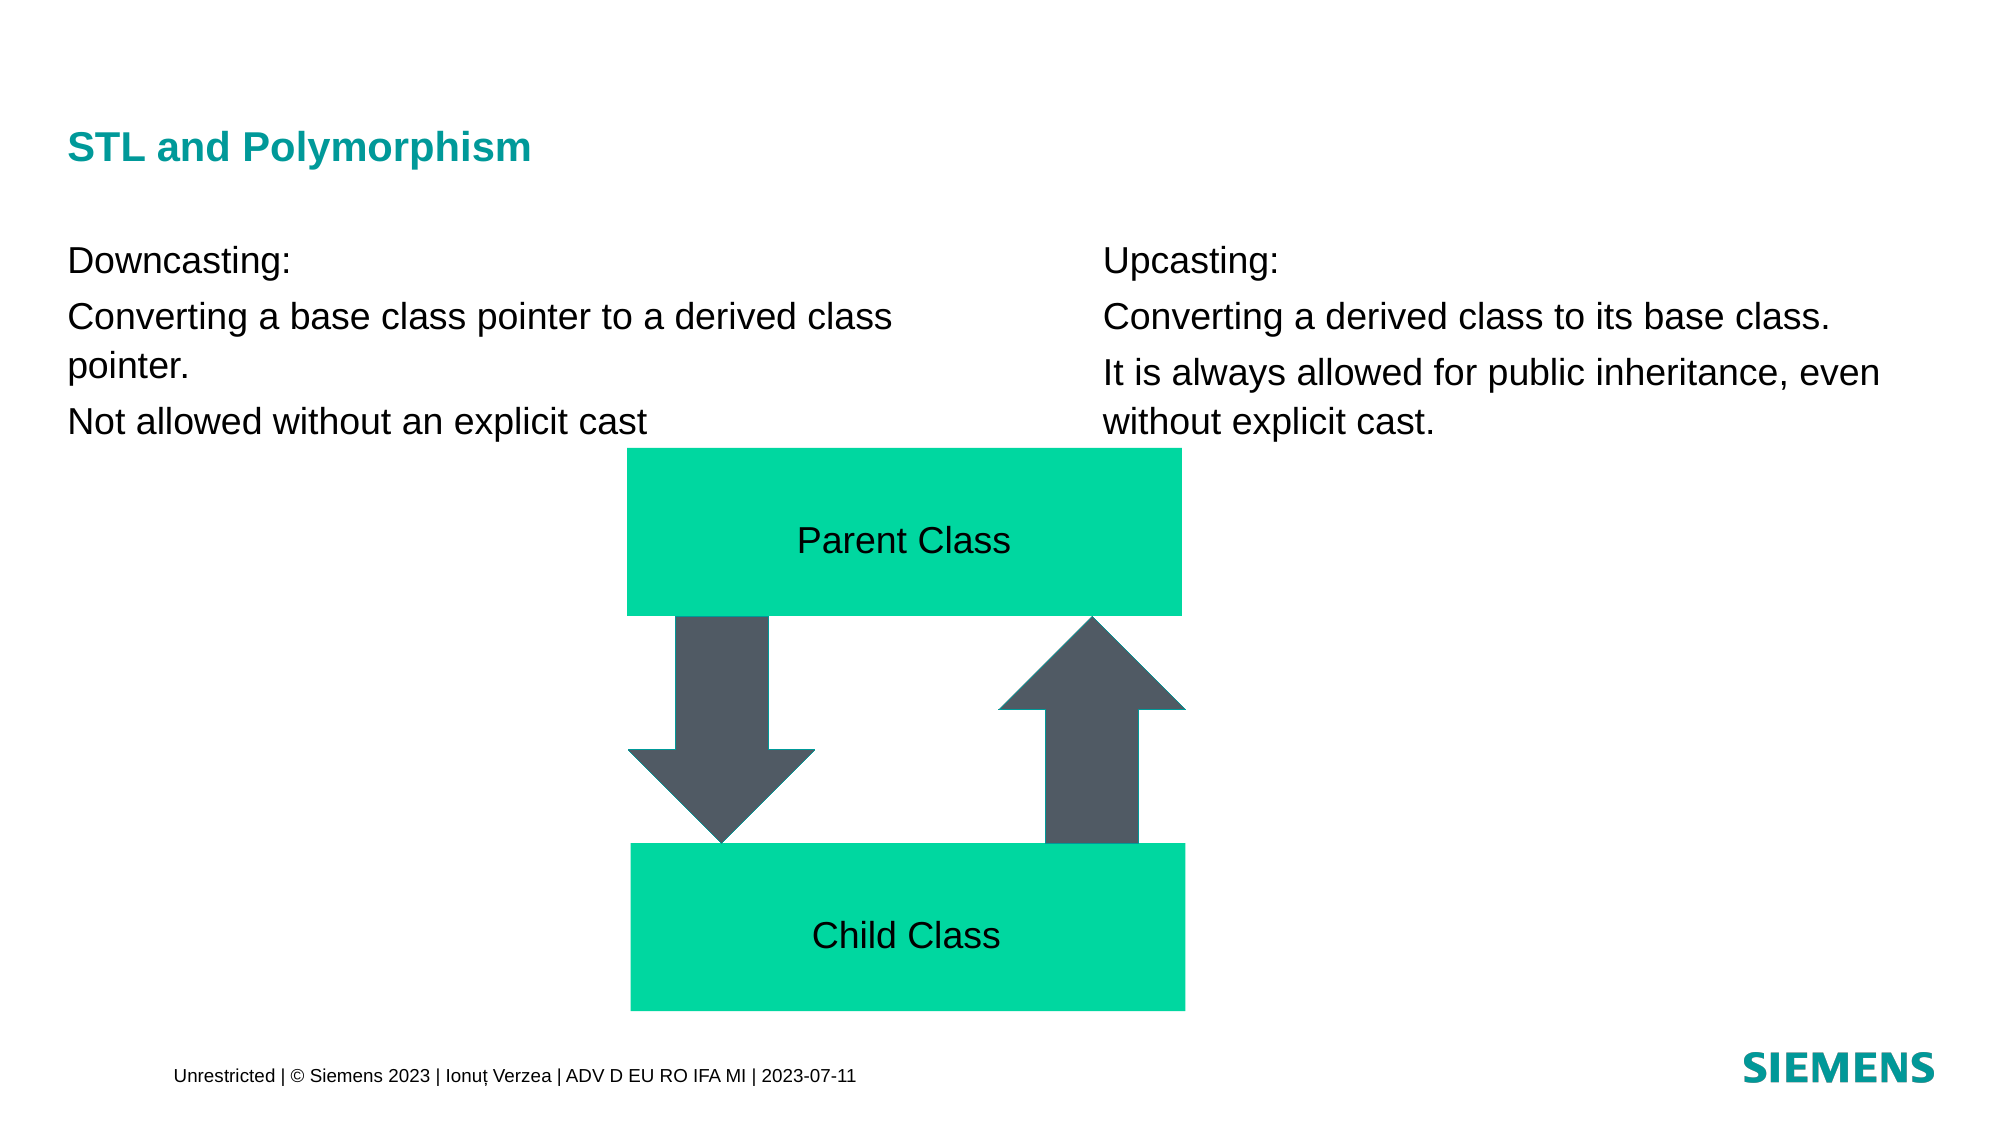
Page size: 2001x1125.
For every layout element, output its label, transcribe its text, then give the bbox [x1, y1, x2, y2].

picture [1744, 1052, 1934, 1083]
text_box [627, 447, 1186, 1012]
footer Unrestricted | © Siemens 2023 | Ionuț Verzea | ADV D EU RO IFA MI | 2023-07-11 [173, 1035, 1686, 1125]
title STL and Polymorphism [67, 78, 1686, 173]
list Downcasting: Converting a base class pointer to a derived class pointer. Not allowed without an explicit cast [67, 231, 965, 469]
list Upcasting: Converting a derived class to its base class. It is always allowed for public inheritance, even without explicit cast. [1102, 231, 2000, 469]
